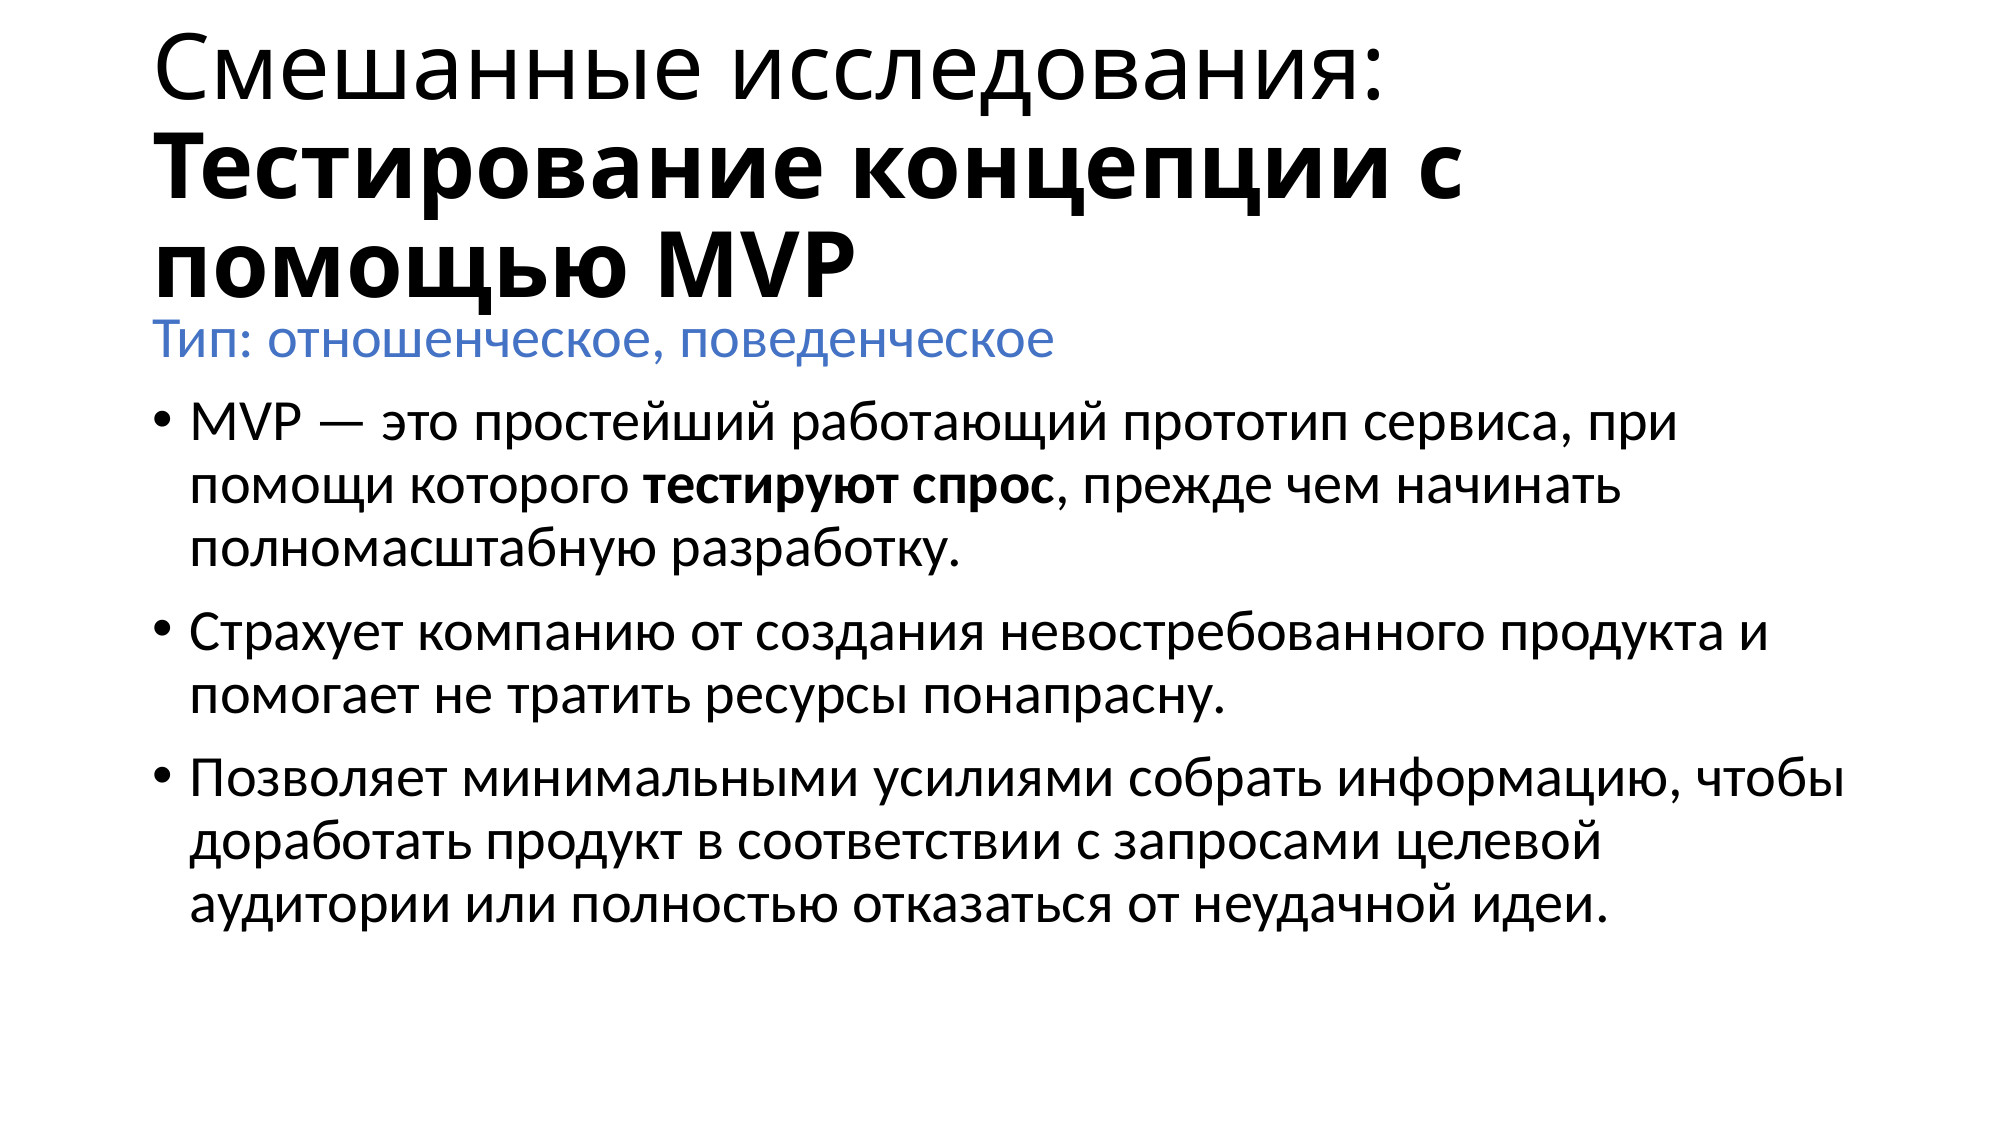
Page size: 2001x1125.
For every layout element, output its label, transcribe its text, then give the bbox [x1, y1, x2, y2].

list Тип: отношенческое, поведенческое MVP — это простейший работающий прототип сервиса, при помощи которого тестируют спрос, прежде чем начинать полномасштабную разработку. Страхует компанию от создания невостребованного продукта и помогает не тратить ресурсы понапрасну. Позволяет минимальными усилиями собрать информацию, чтобы доработать продукт в соответствии с запросами целевой аудитории или полностью отказаться от неудачной идеи. [137, 299, 1863, 1048]
title Смешанные исследования: Тестирование концепции с помощью MVP [137, 59, 1863, 278]
